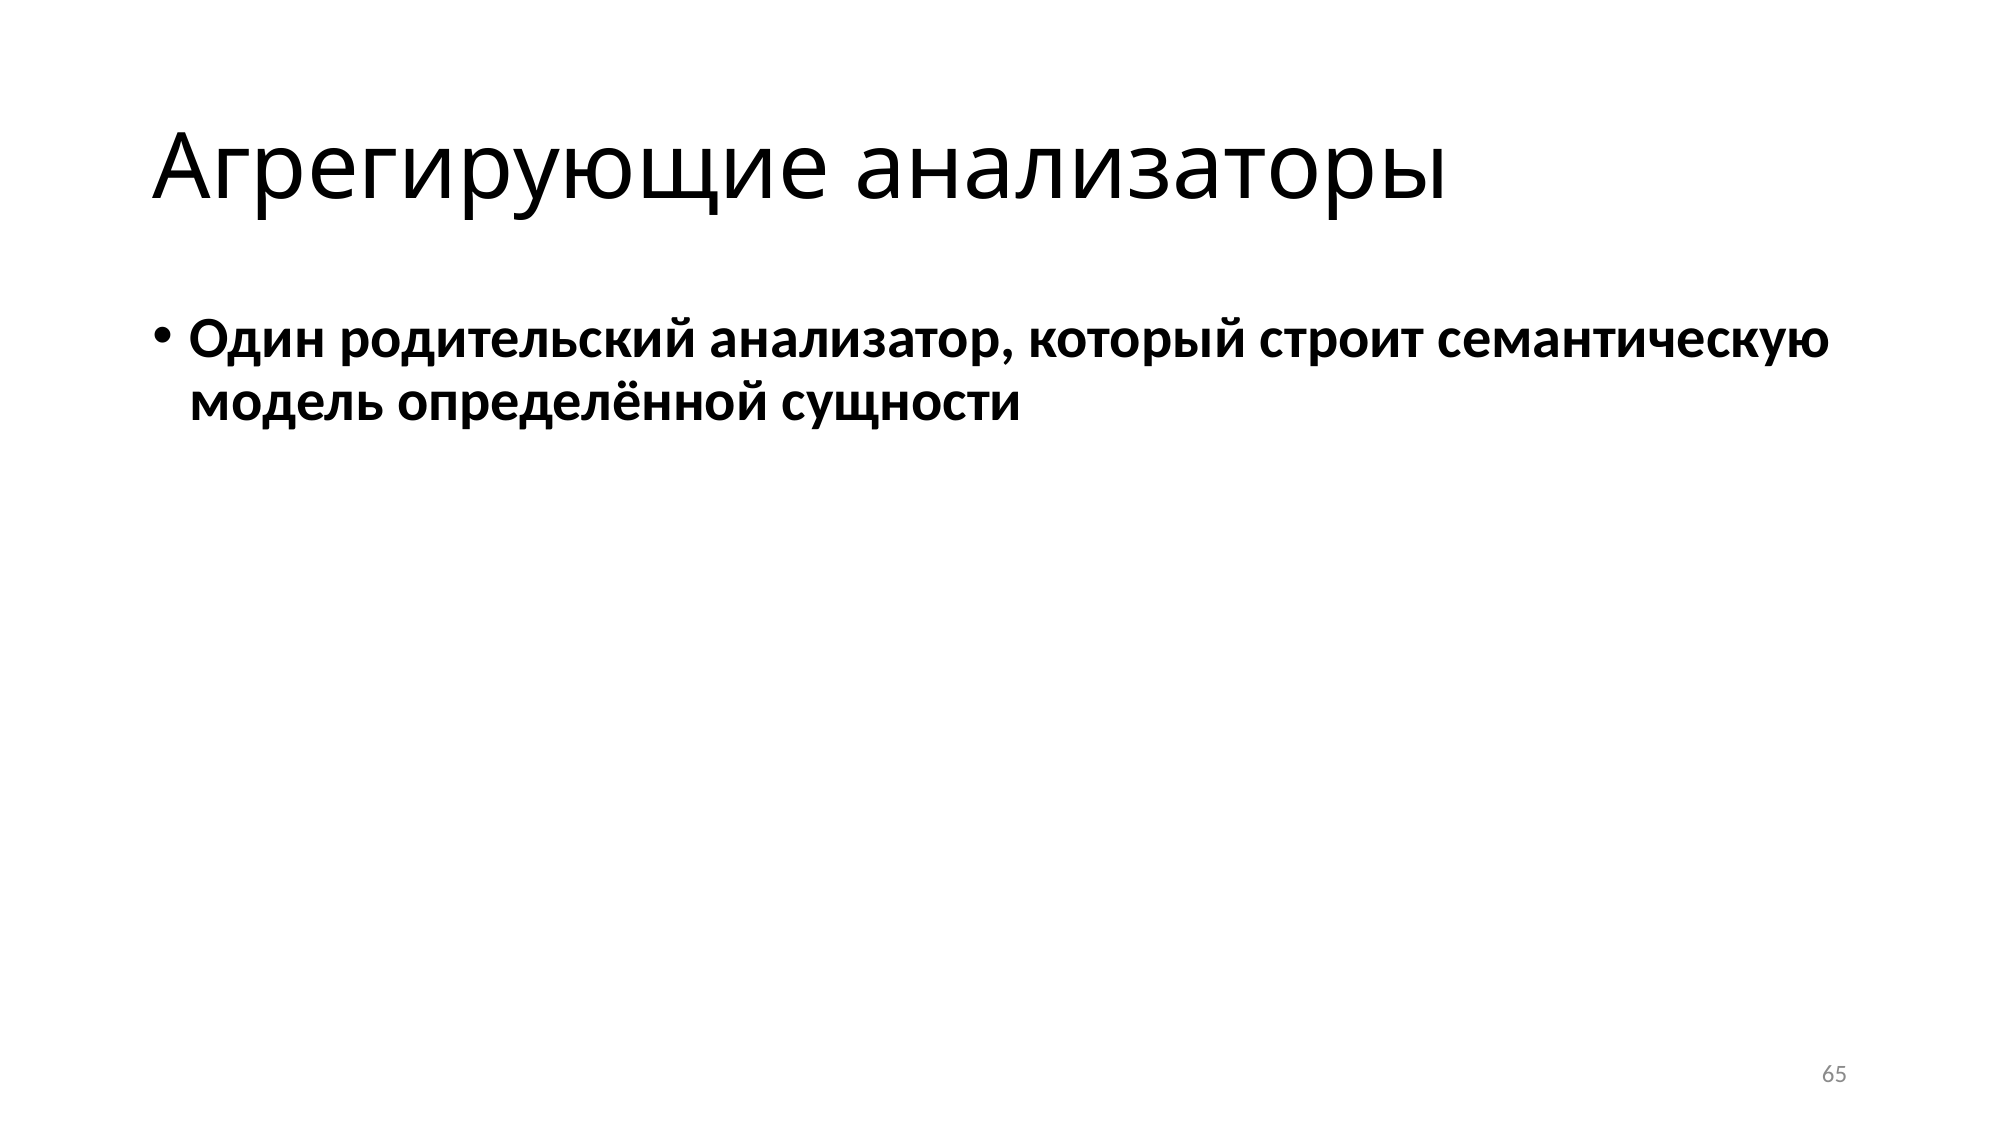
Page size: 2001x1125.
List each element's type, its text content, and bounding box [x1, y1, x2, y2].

title Агрегирующие анализаторы [137, 59, 1863, 278]
list Один родительский анализатор, который строит семантическую модель определённой сущности [137, 299, 1863, 1014]
slide_number 65 [1412, 1042, 1863, 1103]
